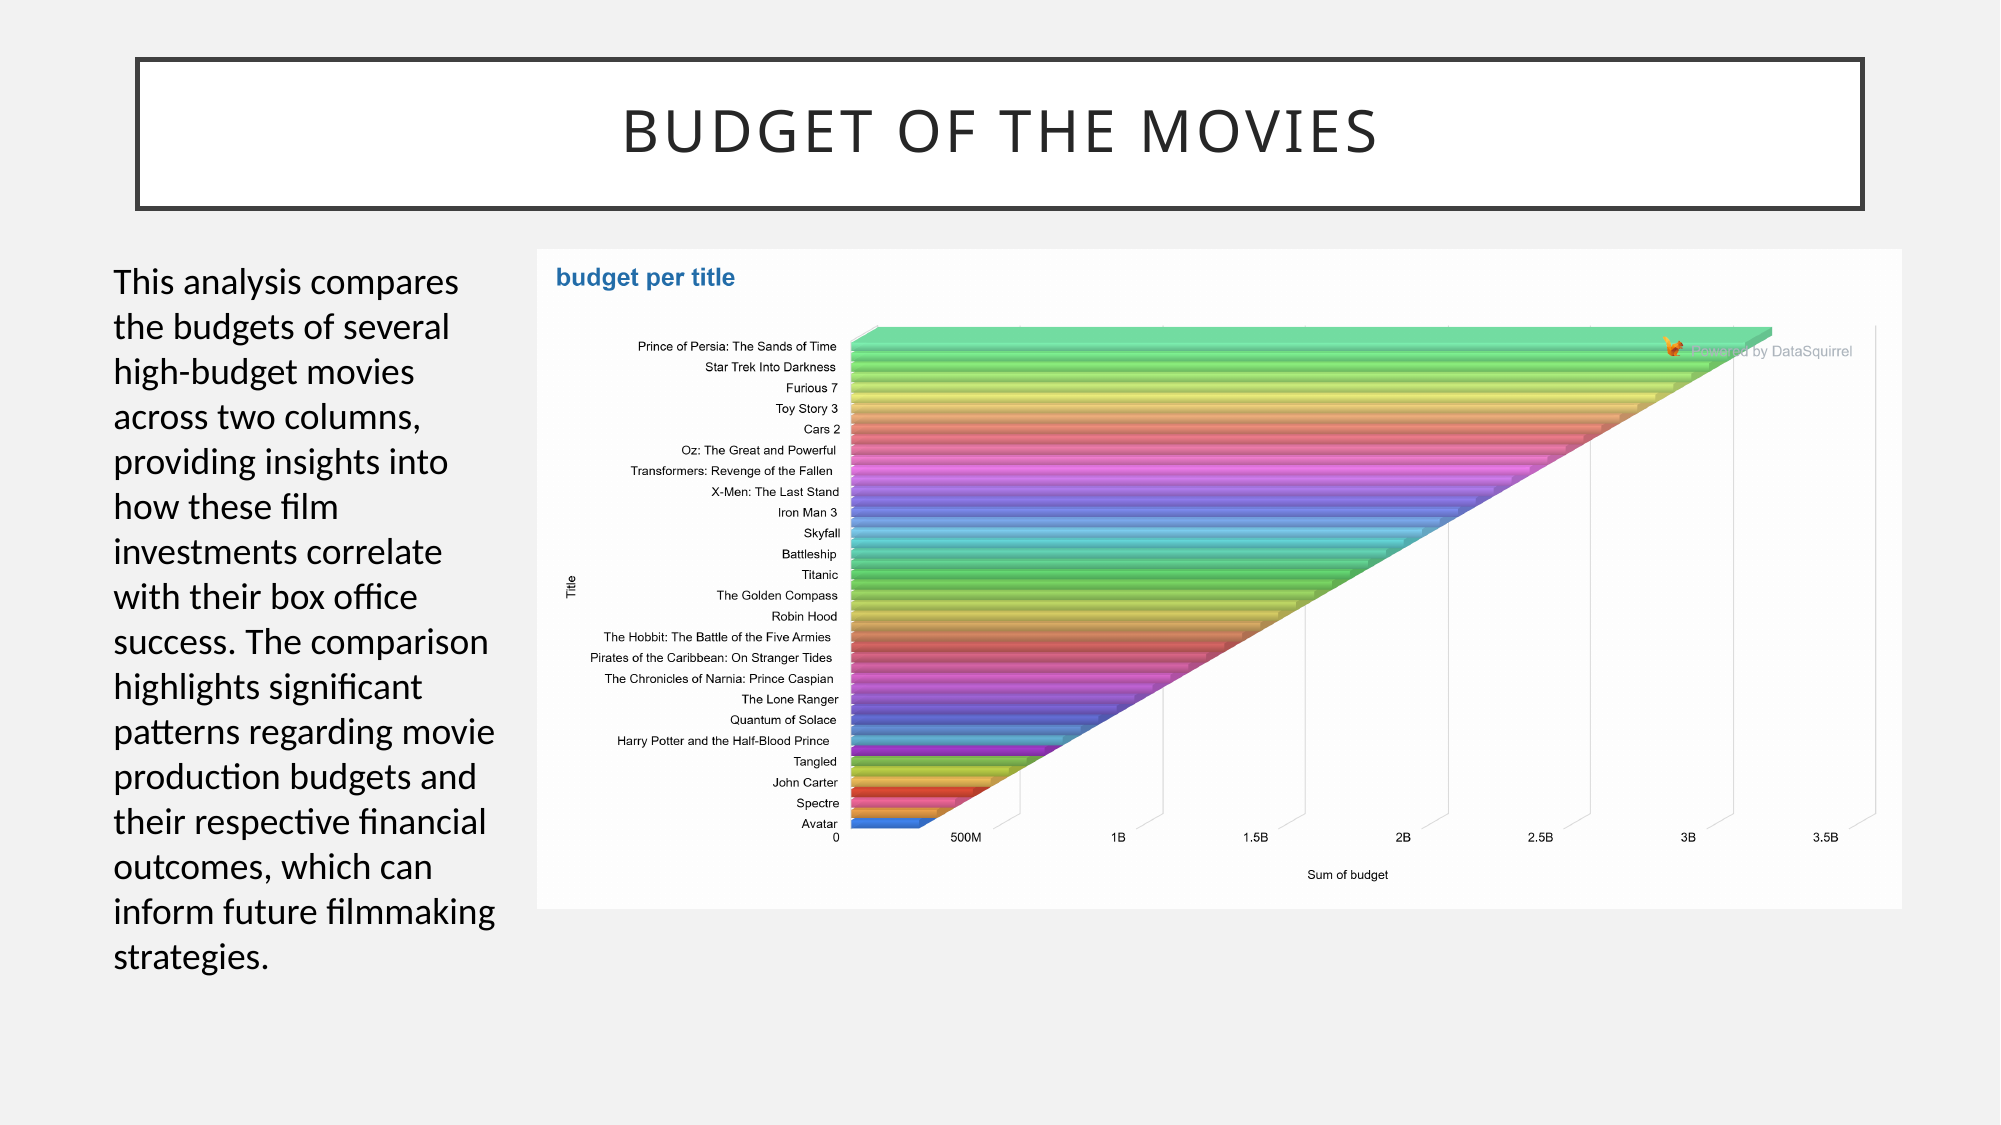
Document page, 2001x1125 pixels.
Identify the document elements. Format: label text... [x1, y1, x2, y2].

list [537, 249, 1902, 909]
text_box This analysis compares the budgets of several high-budget movies across two columns, providing insights into how these film investments correlate with their box office success. The comparison highlights significant patterns regarding movie production budgets and their respective financial outcomes, which can inform future filmmaking strategies. [98, 249, 516, 985]
title BUDGET OF THE MOVIES [135, 57, 1865, 211]
